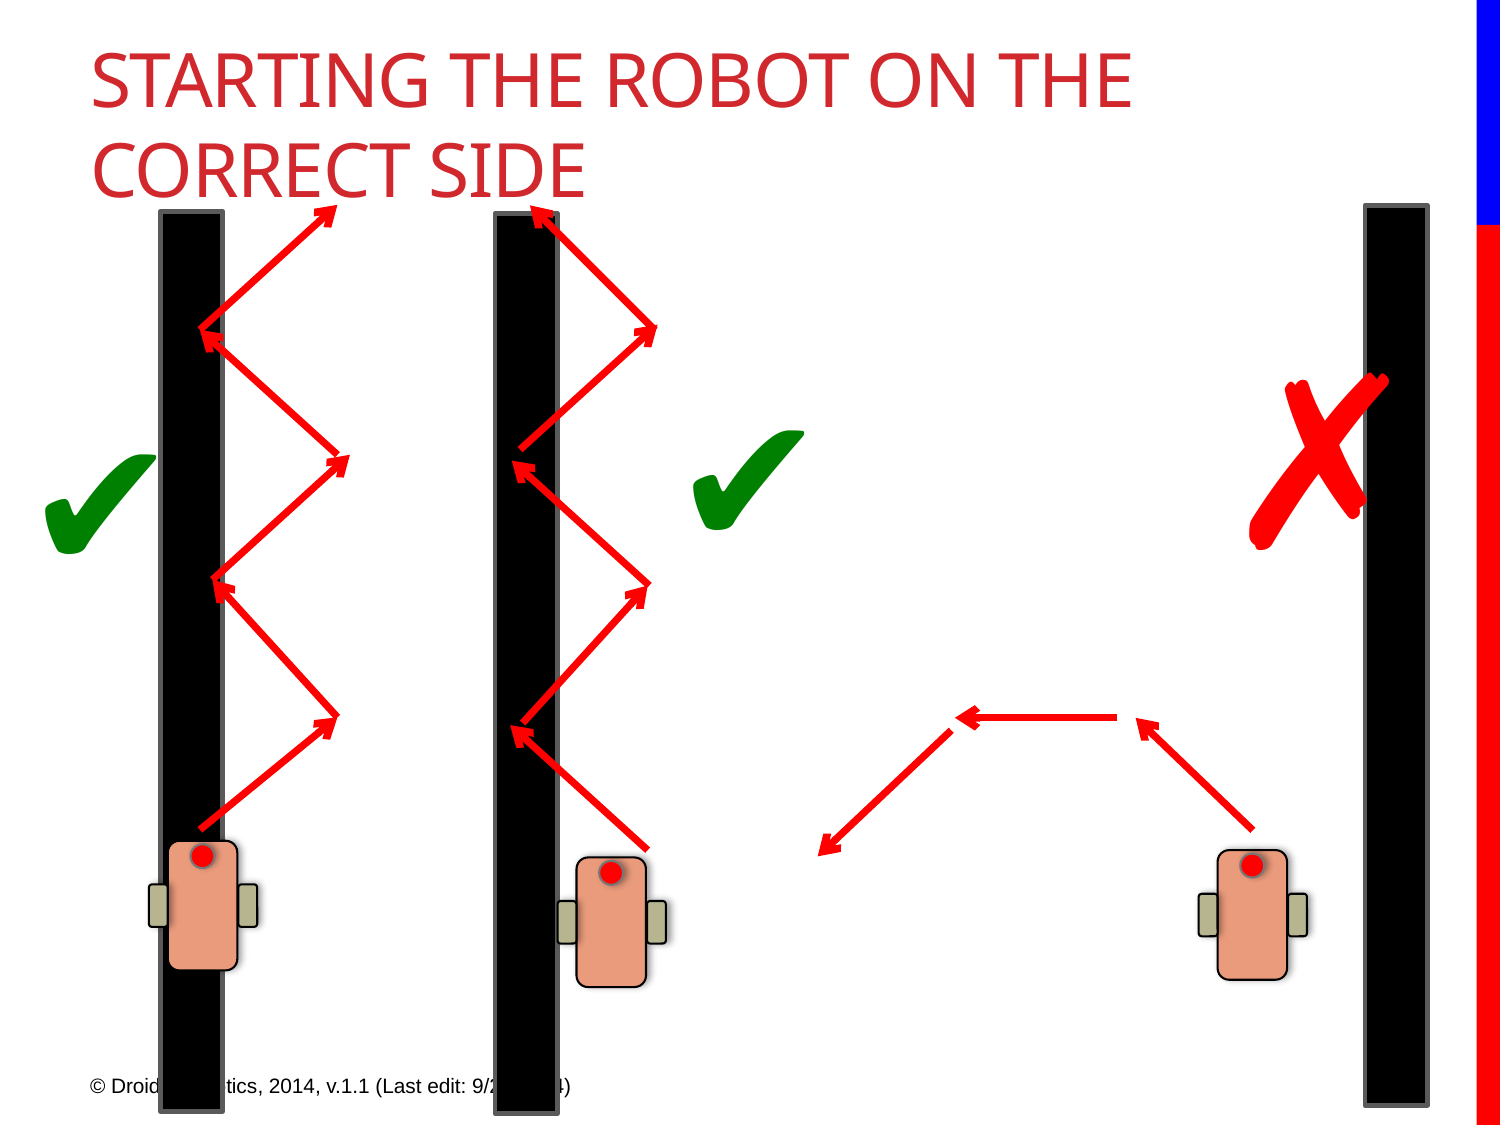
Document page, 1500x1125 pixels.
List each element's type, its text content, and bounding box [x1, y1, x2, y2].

text_box [158, 976, 225, 1065]
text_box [515, 591, 655, 718]
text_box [1135, 717, 1254, 831]
footer © Droids Robotics, 2014, v.1.1 (Last edit: 9/22/2014) [75, 1065, 638, 1112]
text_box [148, 840, 258, 971]
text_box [1198, 849, 1308, 981]
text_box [199, 204, 351, 831]
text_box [817, 729, 952, 857]
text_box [519, 324, 658, 451]
text_box [1363, 203, 1430, 1108]
text_box [493, 1112, 560, 1116]
title starting the roboT on the correct side [75, 25, 1428, 250]
text_box ✗ [1206, 302, 1367, 605]
text_box ✔ [9, 379, 171, 615]
text_box [158, 209, 201, 835]
text_box [493, 211, 560, 1065]
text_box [529, 204, 656, 318]
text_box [557, 856, 667, 988]
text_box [511, 460, 650, 587]
text_box ✔ [657, 356, 818, 591]
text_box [509, 724, 649, 851]
